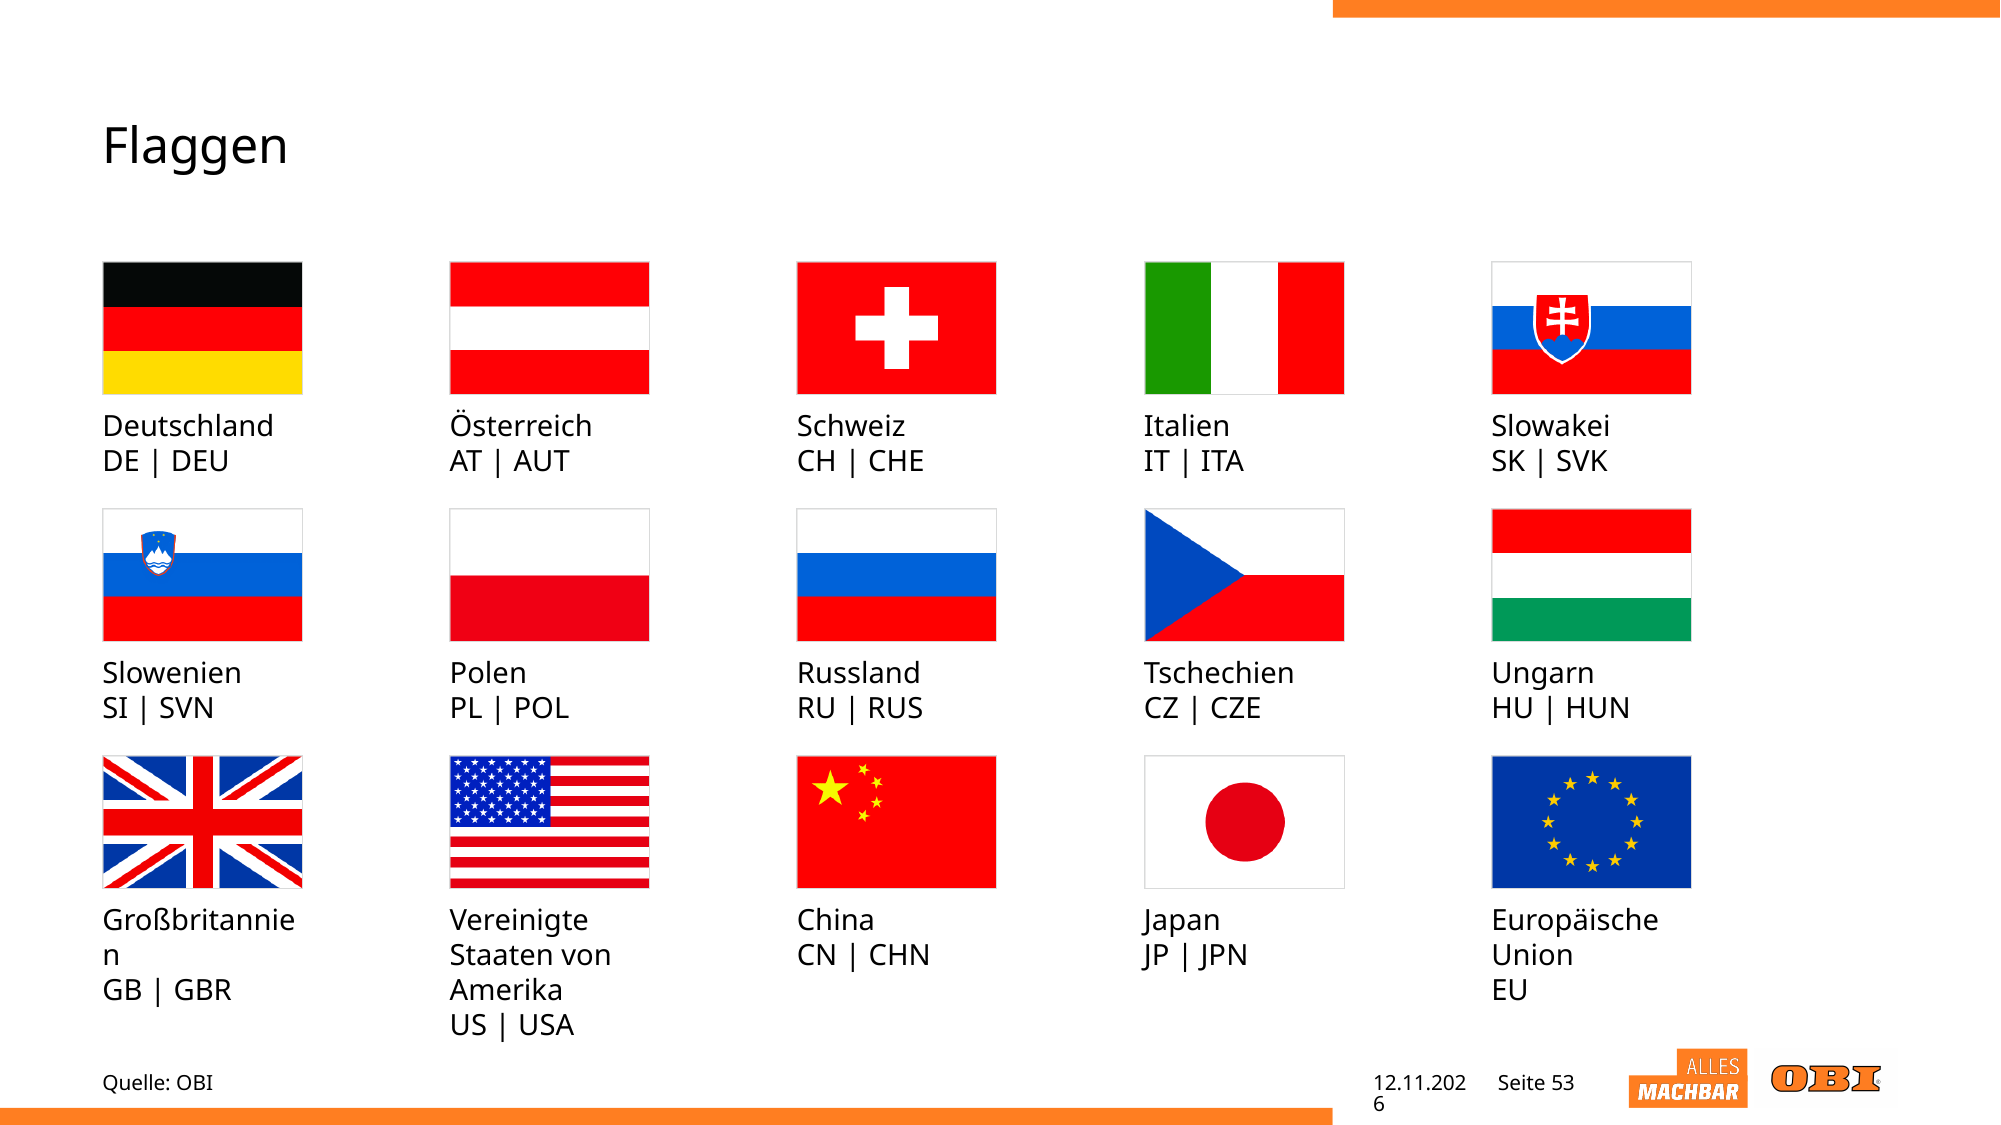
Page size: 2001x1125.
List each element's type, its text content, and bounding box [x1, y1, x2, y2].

text_box Vereinigte Staaten von Amerika US | USA [449, 901, 675, 1042]
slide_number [1373, 1071, 1475, 1097]
picture [102, 508, 303, 642]
picture [449, 755, 650, 889]
picture [1638, 1058, 1739, 1100]
picture [1143, 755, 1345, 889]
text_box Japan JP | JPN [1143, 901, 1345, 972]
picture [1754, 1048, 1898, 1107]
text_box Großbritannien GB | GBR [102, 901, 303, 1007]
text_box Ungarn HU | HUN [1491, 654, 1692, 725]
text_box Slowenien SI | SVN [102, 654, 303, 725]
picture [102, 261, 303, 395]
text_box Österreich AT | AUT [449, 407, 650, 478]
text_box Slowakei SK | SVK [1491, 407, 1692, 478]
picture [796, 755, 997, 889]
text_box Deutschland DE | DEU [102, 407, 303, 478]
picture [796, 508, 997, 642]
picture [1491, 755, 1692, 889]
slide_number Seite 53 [1497, 1071, 1588, 1097]
text_box China CN | CHN [796, 901, 997, 972]
text_box Tschechien CZ | CZE [1143, 654, 1345, 725]
picture [1143, 261, 1345, 395]
picture [1491, 261, 1692, 395]
picture [796, 261, 997, 395]
text_box Polen PL | POL [449, 654, 650, 725]
picture [449, 261, 650, 395]
footer Quelle: OBI [102, 1071, 1271, 1097]
picture [1491, 508, 1692, 642]
text_box Europäische Union EU [1491, 901, 1717, 1007]
text_box Italien IT | ITA [1143, 407, 1345, 478]
picture [102, 755, 303, 889]
title Flaggen [102, 112, 1880, 174]
picture [1143, 508, 1345, 642]
picture [449, 508, 650, 642]
text_box Russland RU | RUS [796, 654, 997, 725]
text_box Schweiz CH | CHE [796, 407, 997, 478]
